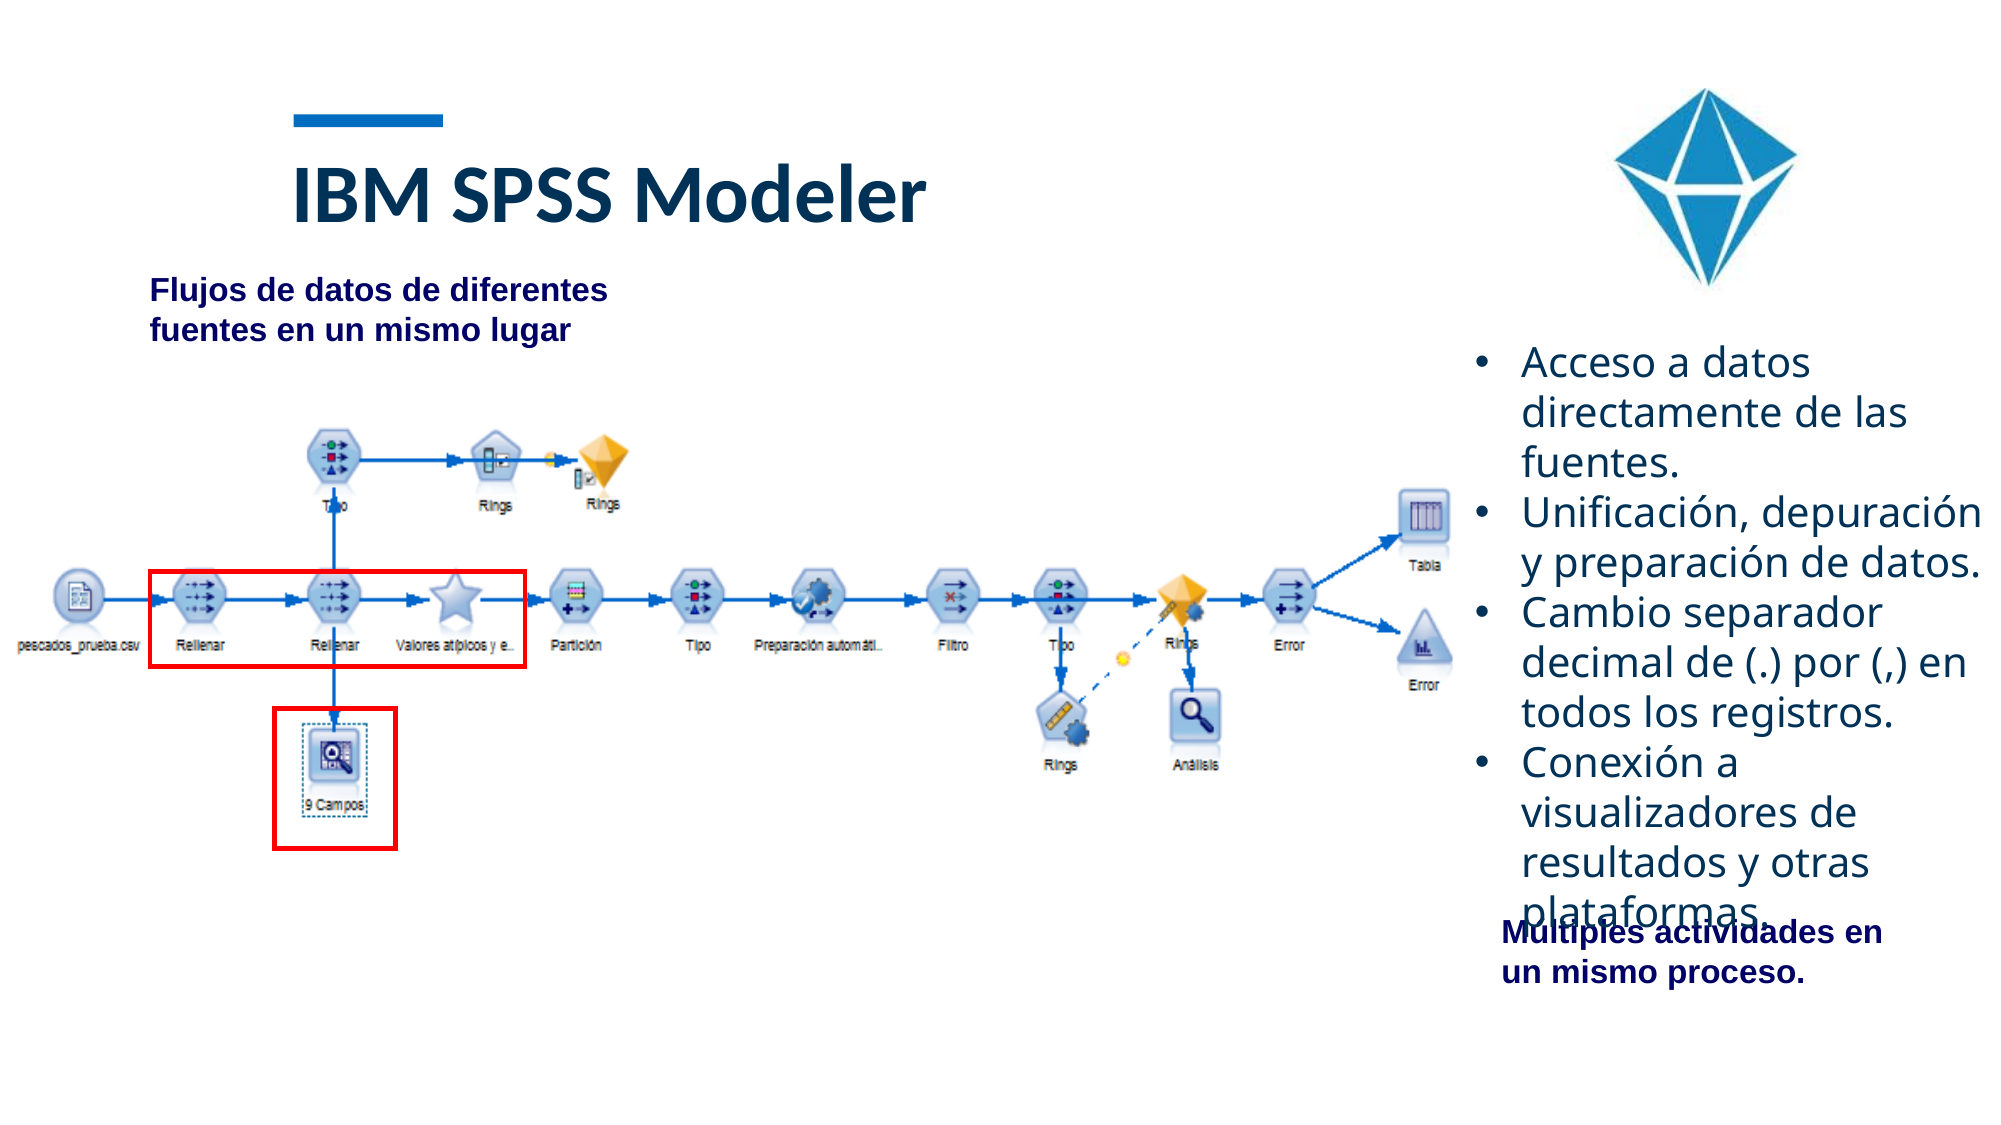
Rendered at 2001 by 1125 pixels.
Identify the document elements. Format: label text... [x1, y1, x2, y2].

text_box Múltiples actividades en un mismo proceso. [1486, 944, 1916, 998]
picture [8, 419, 1463, 825]
text_box [273, 825, 397, 850]
picture [1597, 88, 1806, 296]
text_box Flujos de datos de diferentes fuentes en un mismo lugar [134, 260, 629, 356]
text_box Acceso a datos directamente de las fuentes. Unificación, depuración y preparación de datos. Cambio separador decimal de (.) por (,) en todos los registros. Conexión a visualizadores de resultados y otras plataformas. [1460, 328, 2000, 944]
title IBM SPSS Modeler [276, 154, 1022, 237]
text_box [293, 113, 444, 128]
